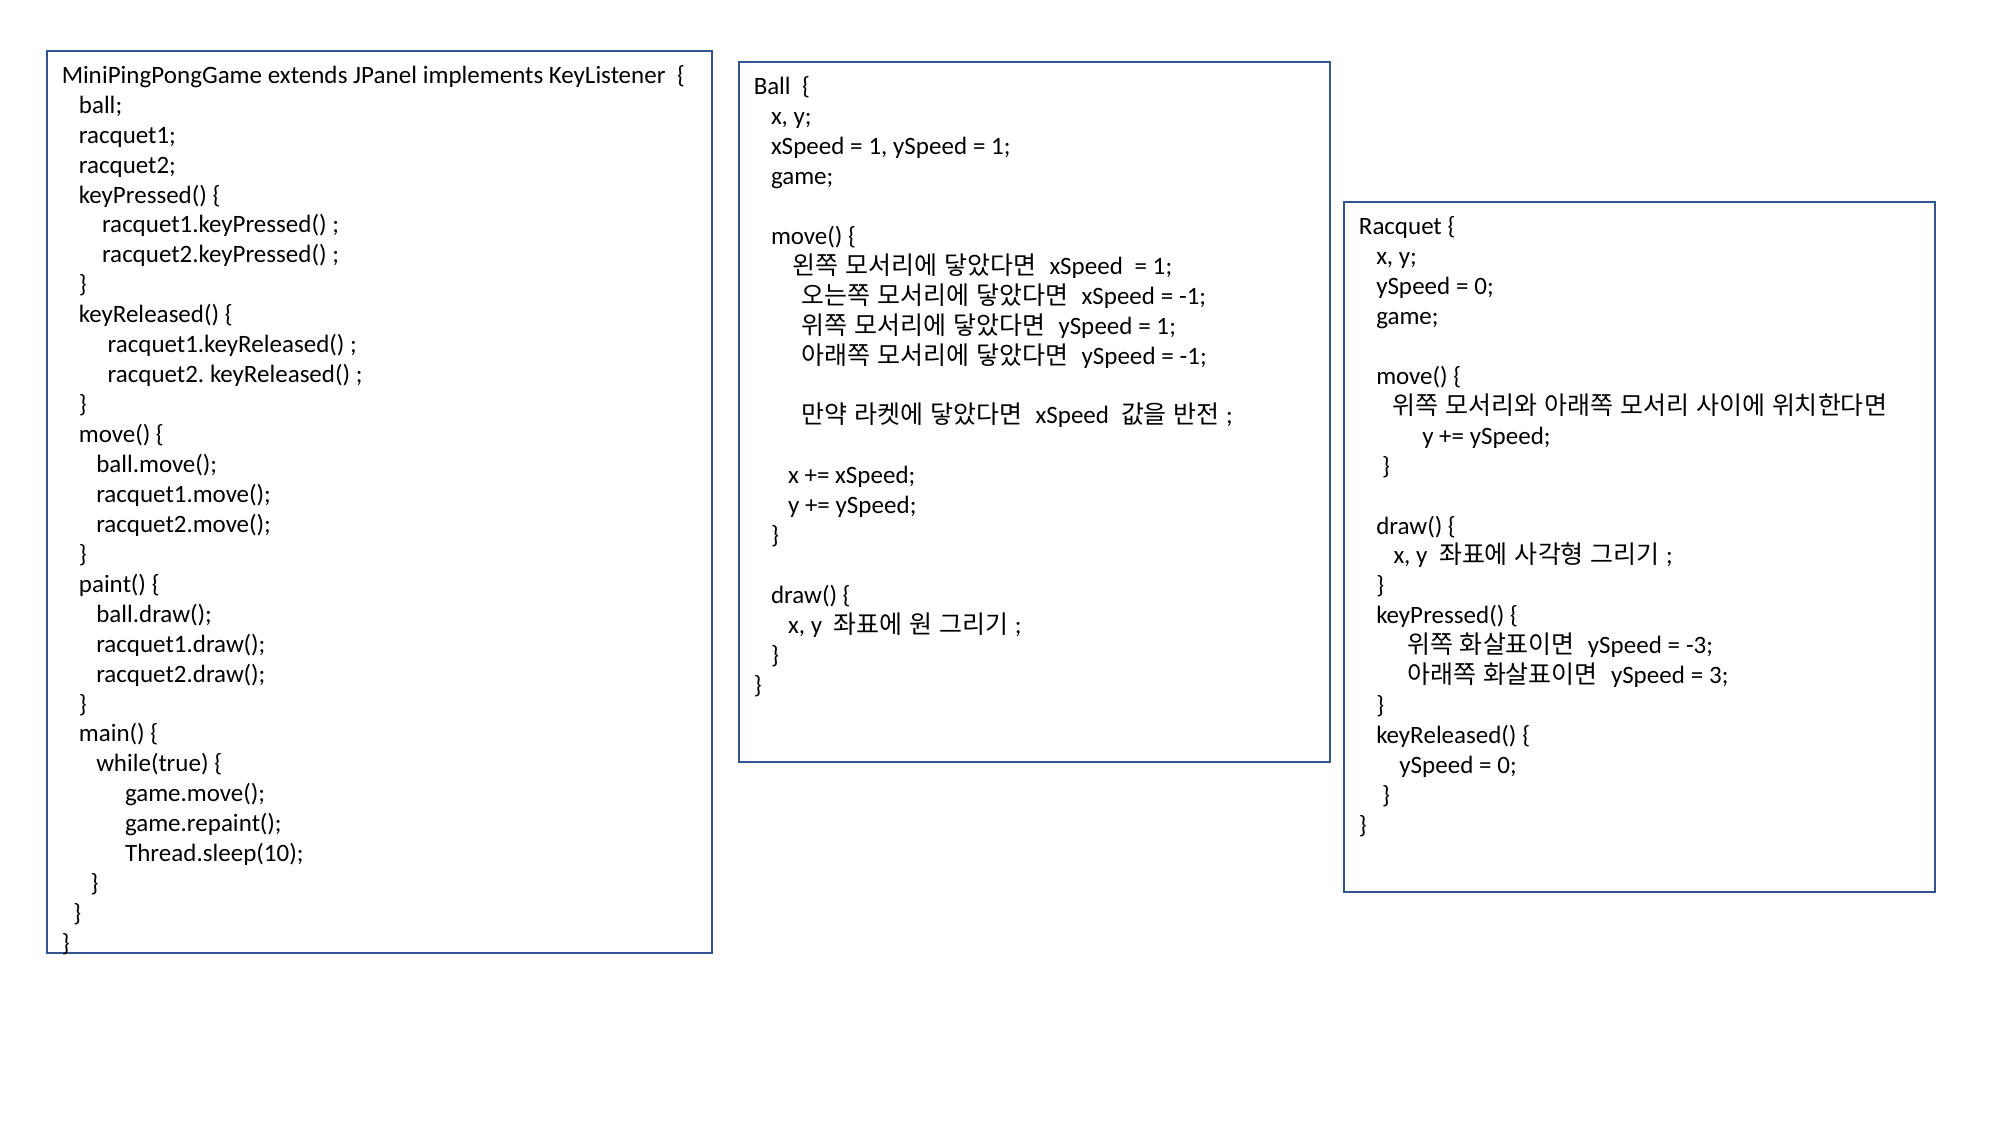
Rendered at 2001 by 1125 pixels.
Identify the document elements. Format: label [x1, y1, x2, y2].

text_box [1344, 202, 1935, 954]
text_box [738, 62, 1330, 825]
text_box [46, 50, 713, 1036]
